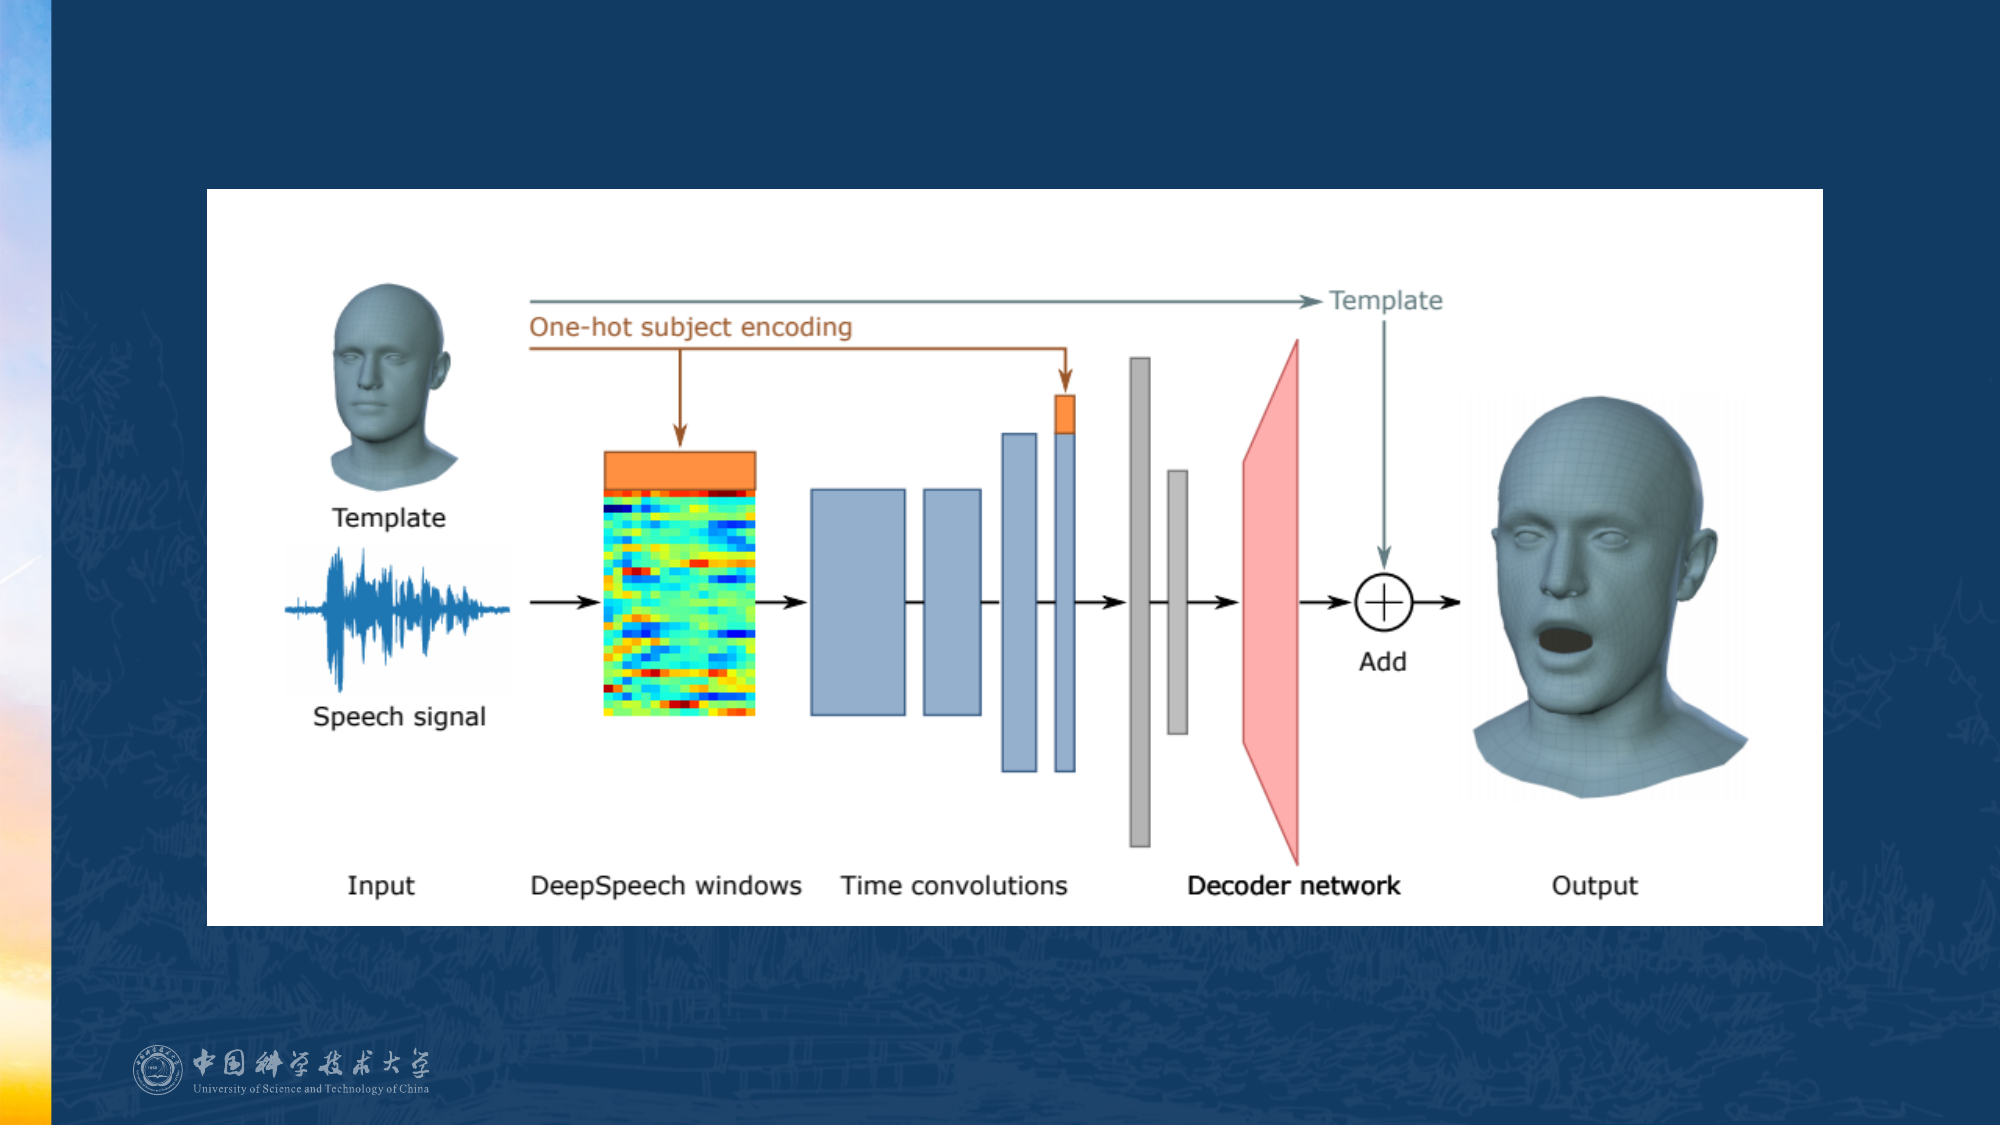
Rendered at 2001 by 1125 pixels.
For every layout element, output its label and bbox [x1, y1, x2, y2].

picture [207, 189, 1823, 926]
picture [0, 0, 51, 1125]
